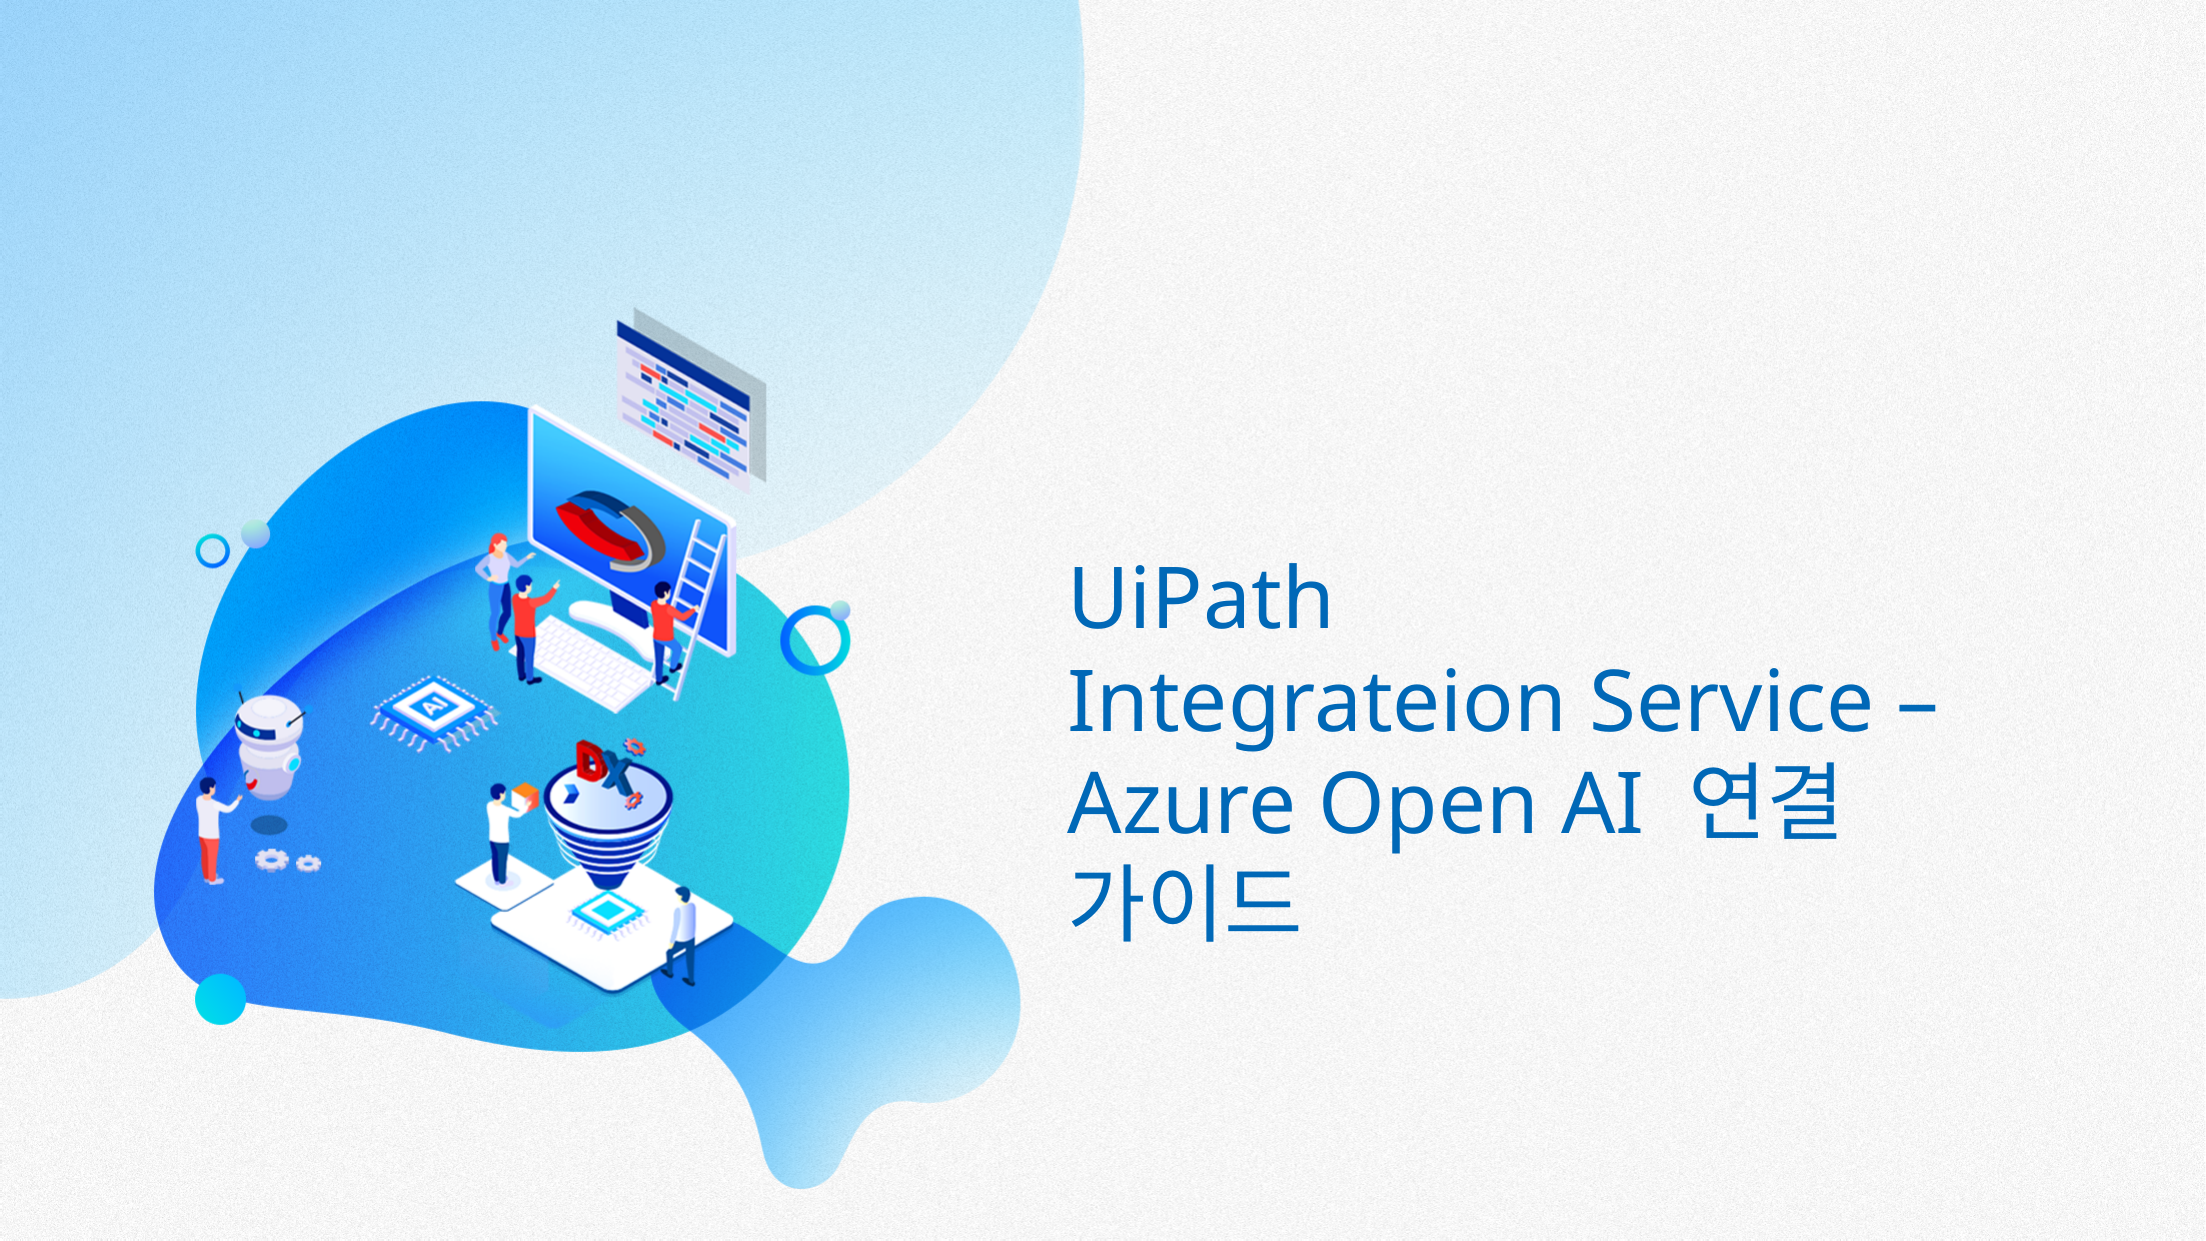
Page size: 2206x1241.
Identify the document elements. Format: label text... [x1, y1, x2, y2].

text_box UiPath Integrateion Service – Azure Open AI 연결 가이드 [1052, 535, 2103, 961]
picture [0, 0, 2206, 1241]
